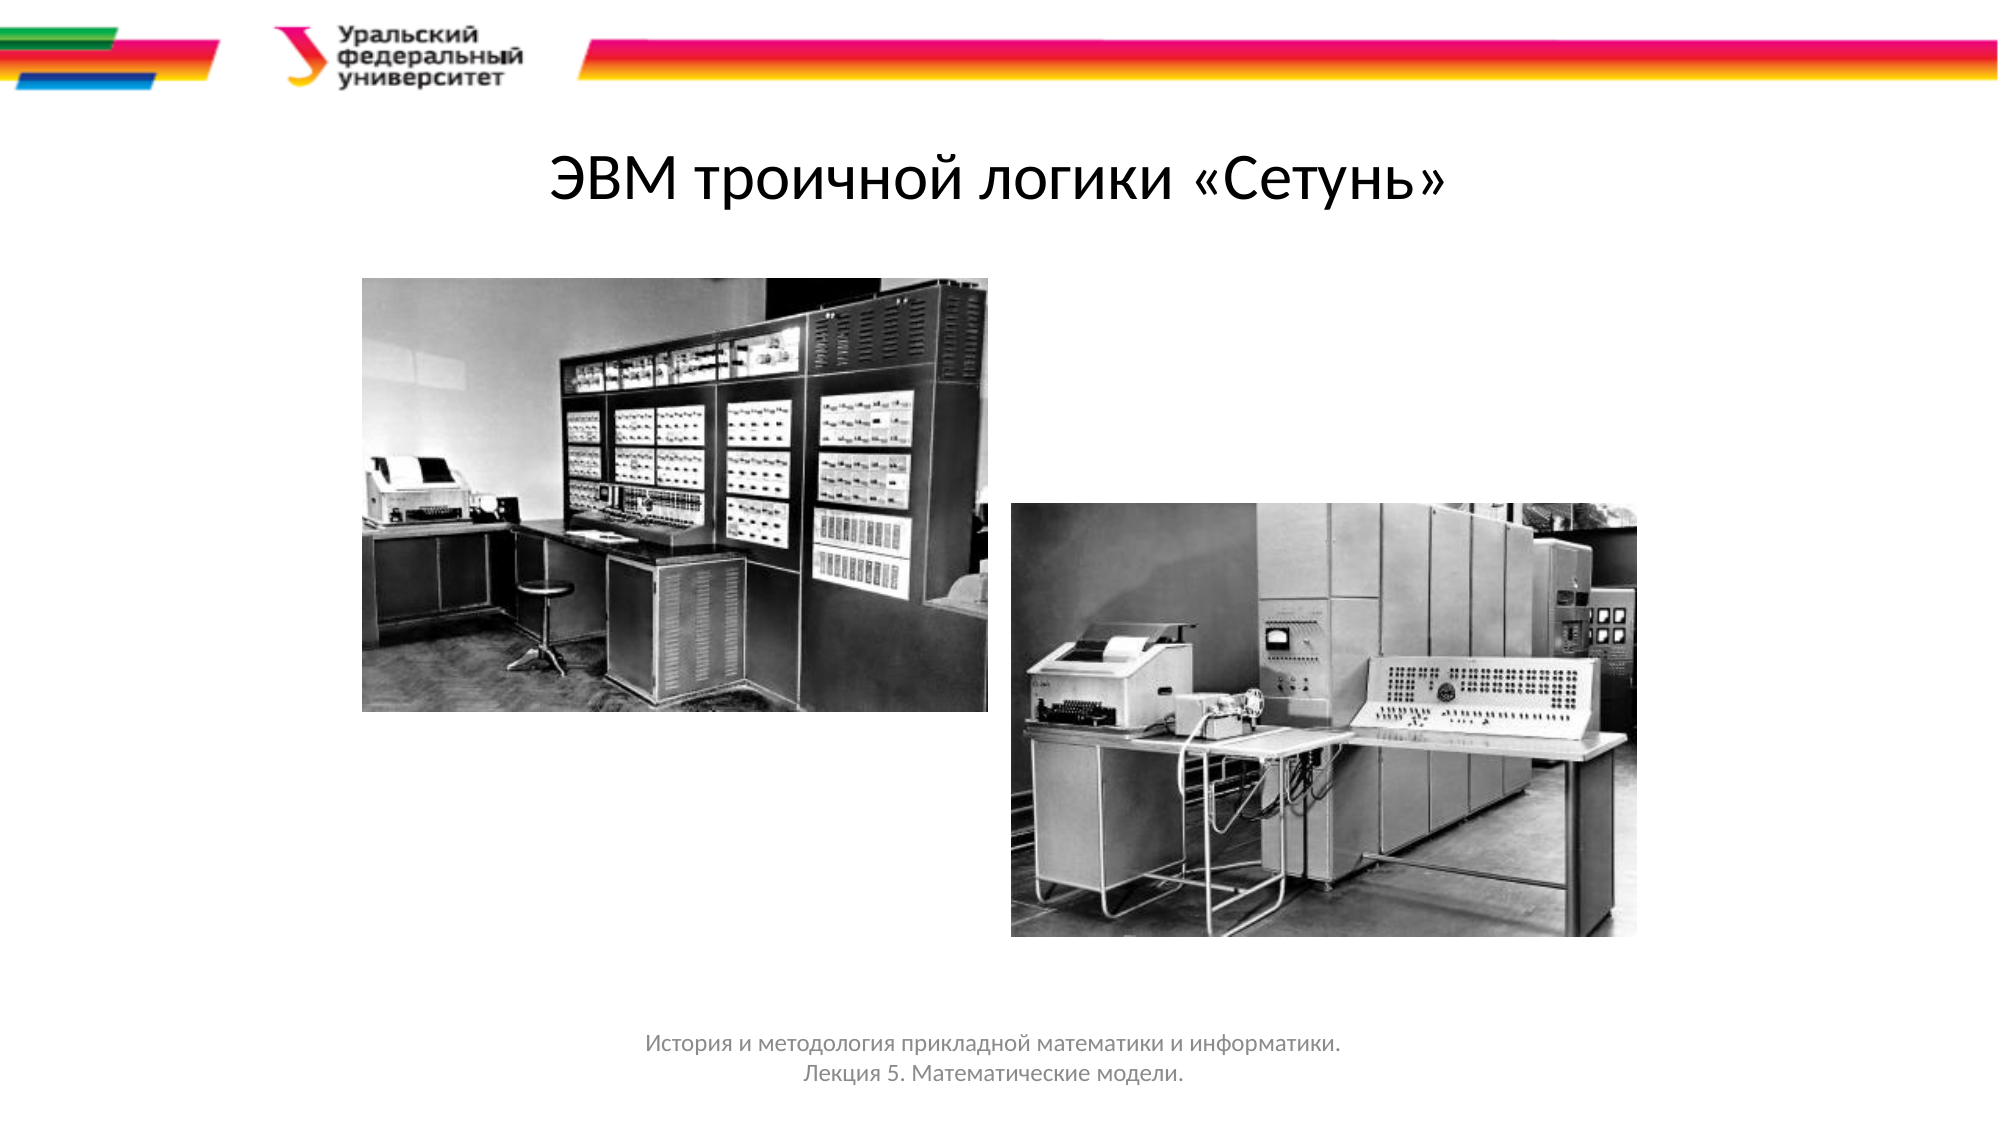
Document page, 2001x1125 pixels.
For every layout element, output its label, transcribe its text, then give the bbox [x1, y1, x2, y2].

text_box ЭВМ троичной логики «Сетунь» [324, 125, 1675, 313]
footer История и методология прикладной математики и информатики. Лекция 5. Математические модели. [622, 1011, 1367, 1103]
picture [1011, 503, 1637, 937]
picture [0, 0, 2000, 105]
picture [361, 278, 988, 712]
